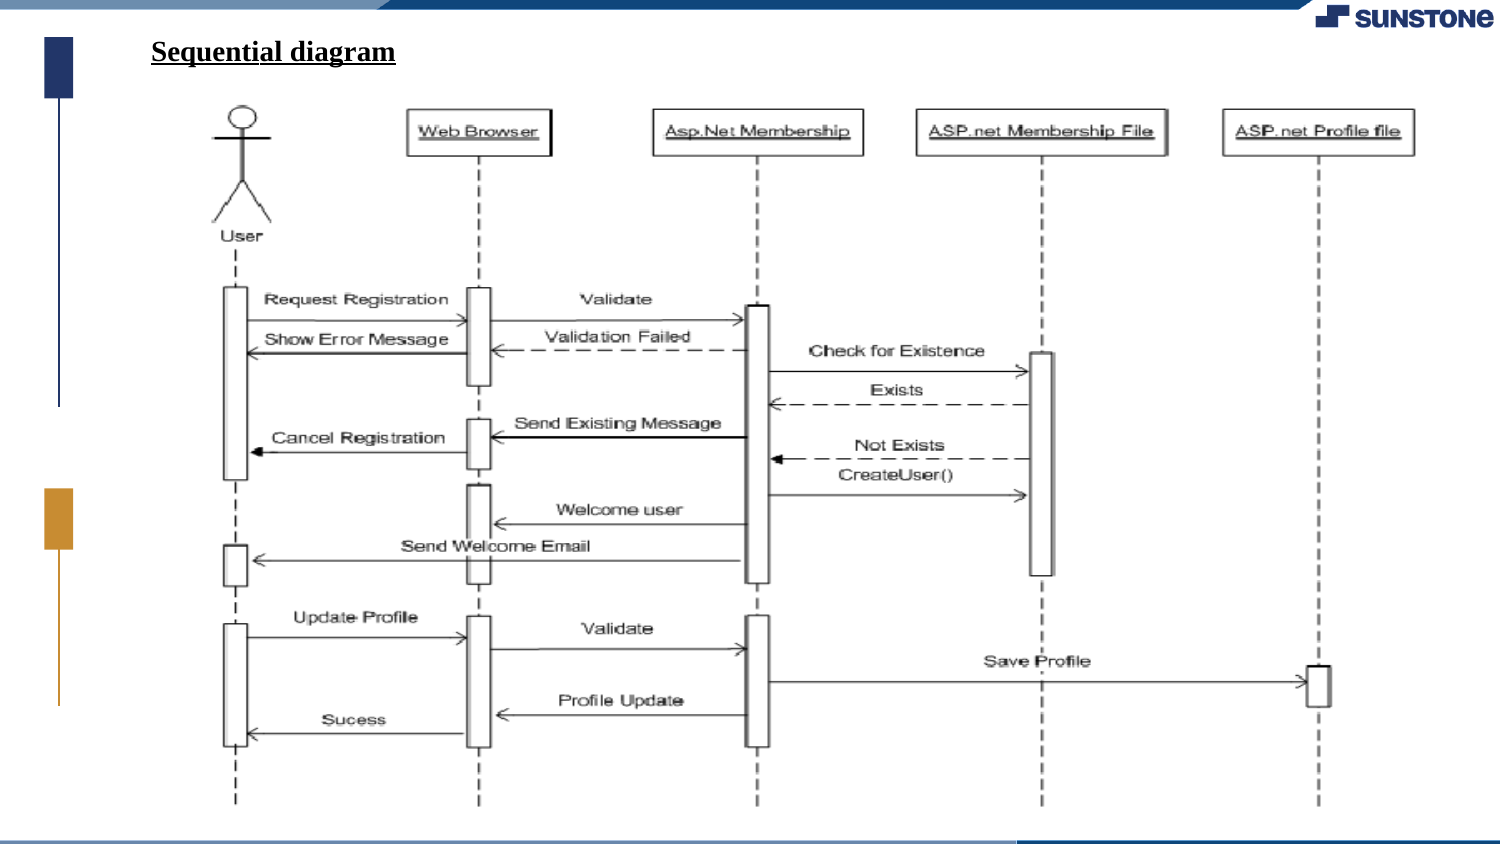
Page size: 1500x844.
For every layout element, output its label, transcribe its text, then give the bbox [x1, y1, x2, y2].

text_box Sequential diagram [136, 24, 676, 75]
picture [0, 0, 1500, 844]
text_box [195, 94, 1424, 820]
